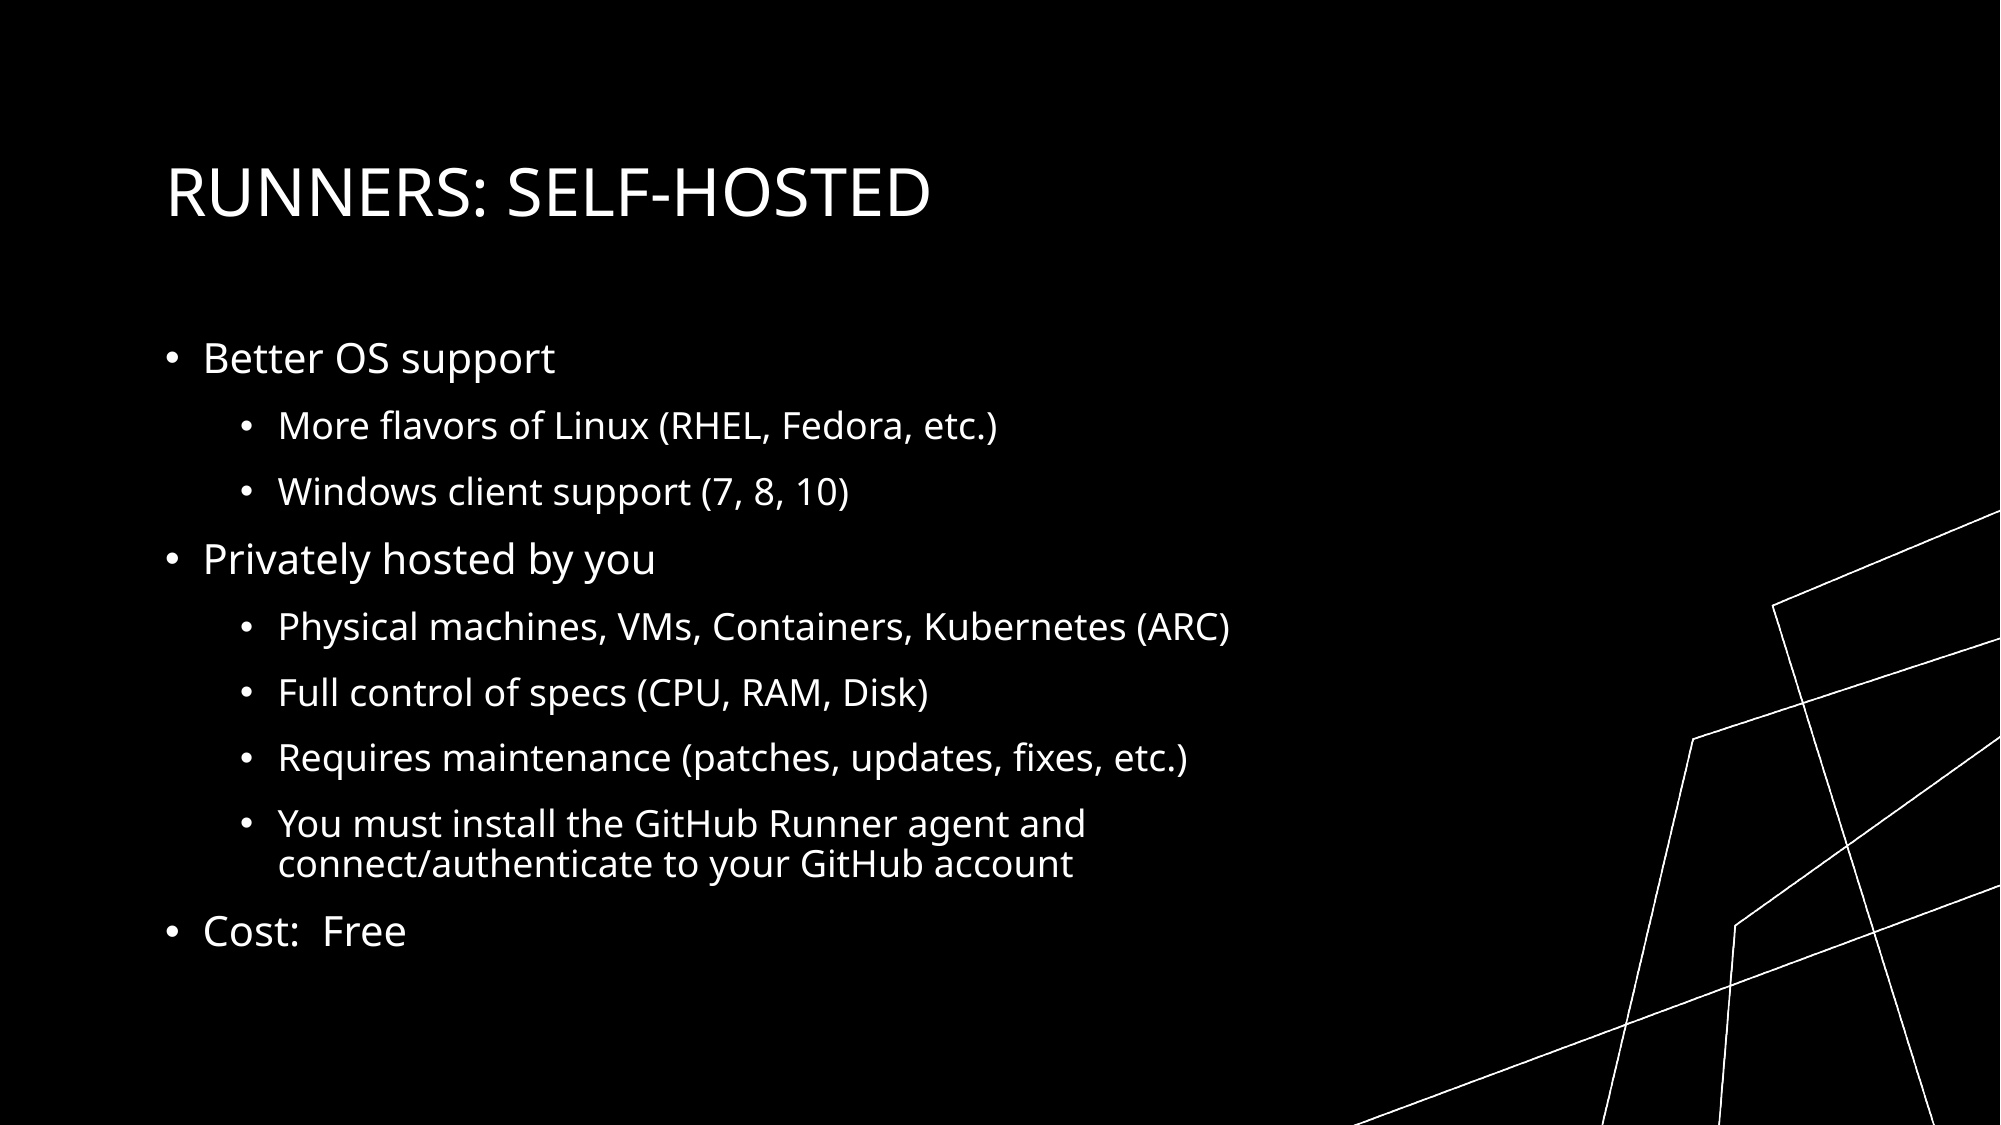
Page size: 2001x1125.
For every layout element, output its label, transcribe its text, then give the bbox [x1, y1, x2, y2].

list Better OS support More flavors of Linux (RHEL, Fedora, etc.) Windows client support (7, 8, 10) Privately hosted by you Physical machines, VMs, Containers, Kubernetes (ARC) Full control of specs (CPU, RAM, Disk) Requires maintenance (patches, updates, fixes, etc.) You must install the GitHub Runner agent and connect/authenticate to your GitHub account Cost: Free [150, 329, 1463, 1012]
title Runners: Self-hosted [150, 59, 1344, 329]
picture [1281, 0, 2000, 1125]
